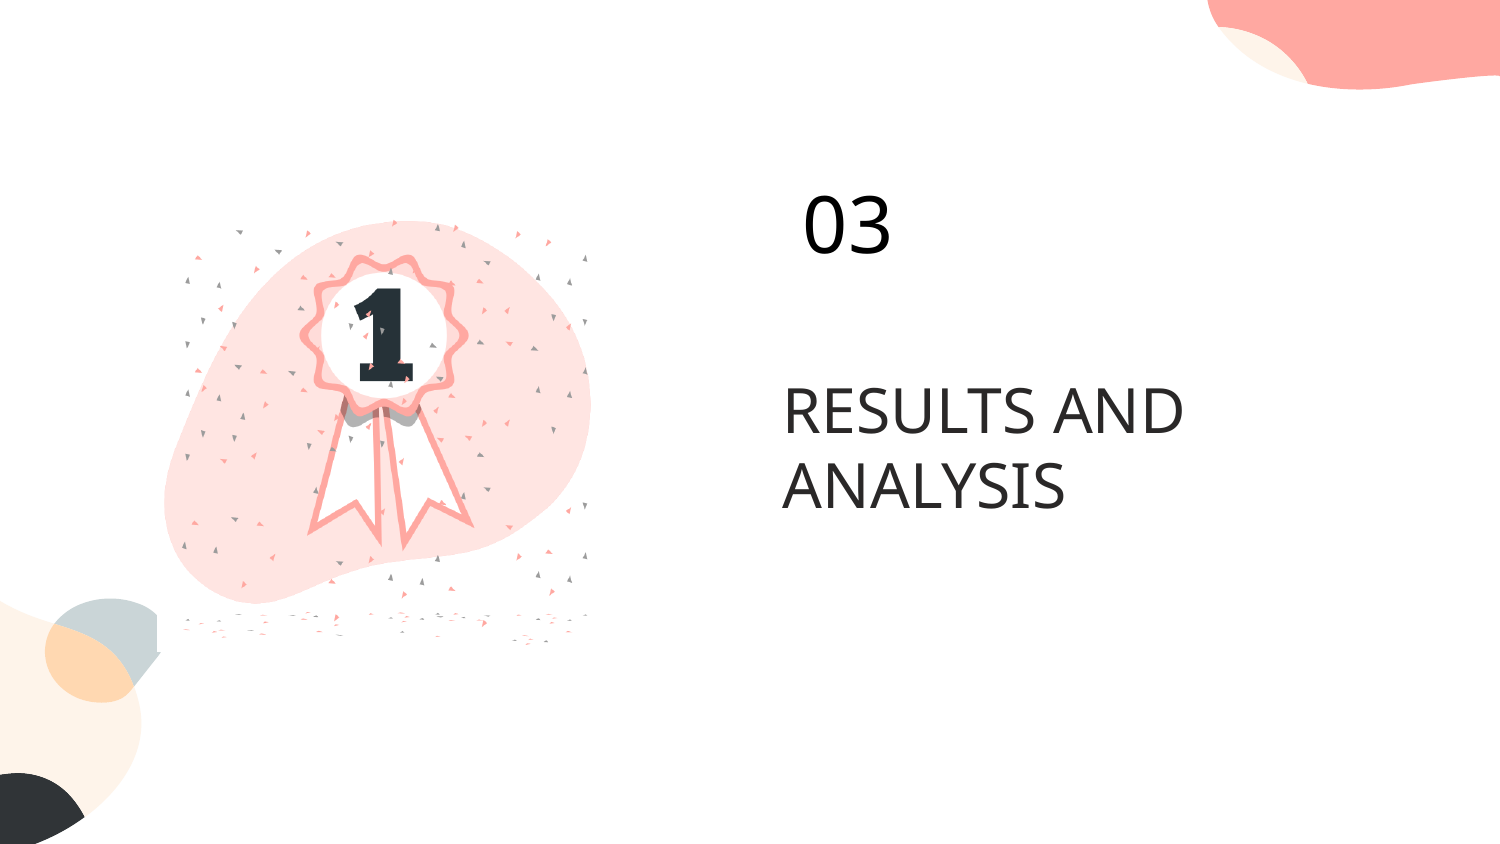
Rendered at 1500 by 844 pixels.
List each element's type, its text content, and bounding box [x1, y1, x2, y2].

picture [156, 191, 618, 652]
title RESULTS AND ANALYSIS [768, 356, 1356, 446]
text_box 03 [788, 167, 1500, 277]
